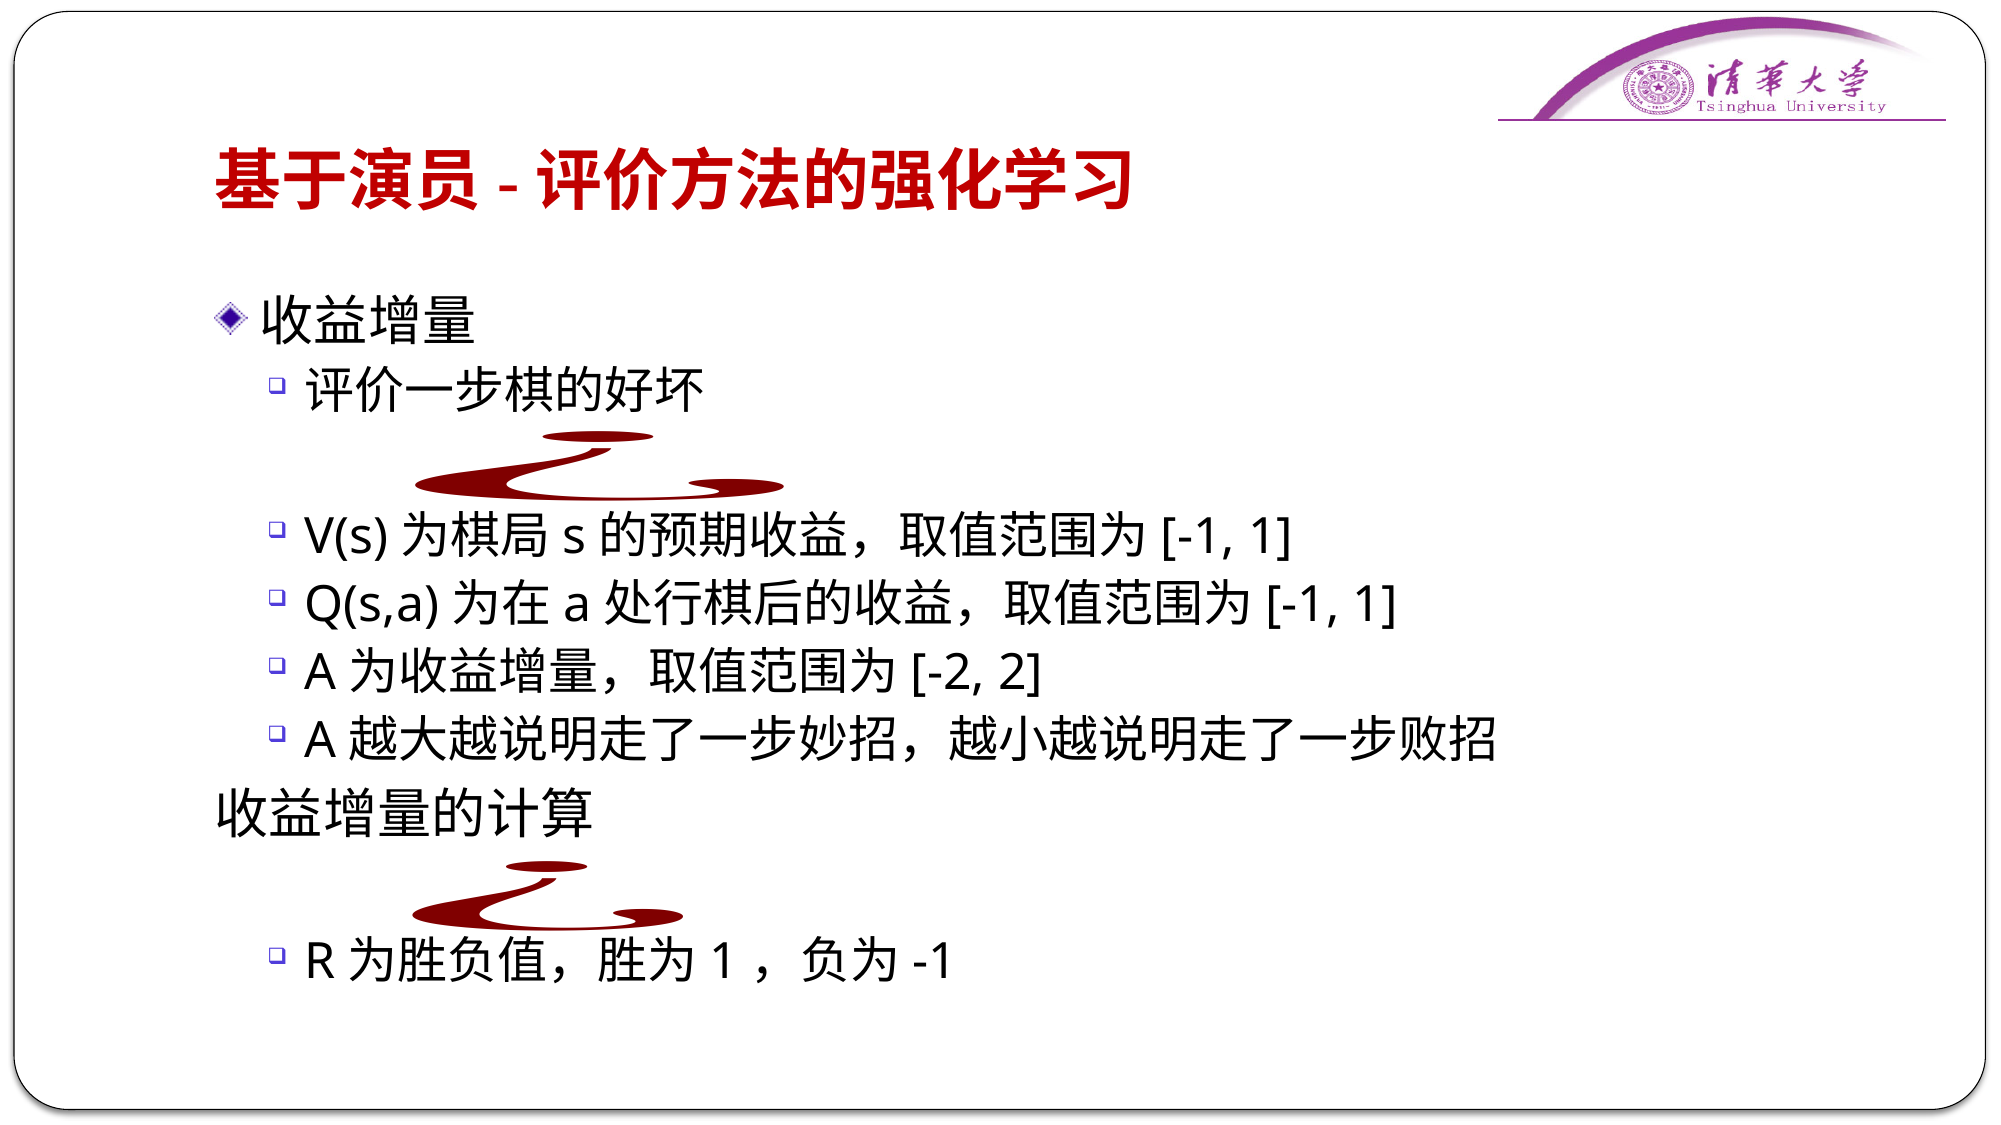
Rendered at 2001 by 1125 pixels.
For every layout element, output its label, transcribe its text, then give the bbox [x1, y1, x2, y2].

list 收益增量 评价一步棋的好坏 V(s)为棋局s的预期收益，取值范围为[-1, 1] Q(s,a)为在a处行棋后的收益，取值范围为[-1, 1] A为收益增量，取值范围为[-2, 2] A越大越说明走了一步妙招，越小越说明走了一步败招 收益增量的计算 R为胜负值，胜为1，负为-1 [200, 278, 1900, 1029]
picture [1498, 14, 1946, 121]
title 基于演员-评价方法的强化学习 [200, 45, 1900, 233]
picture [214, 302, 248, 335]
